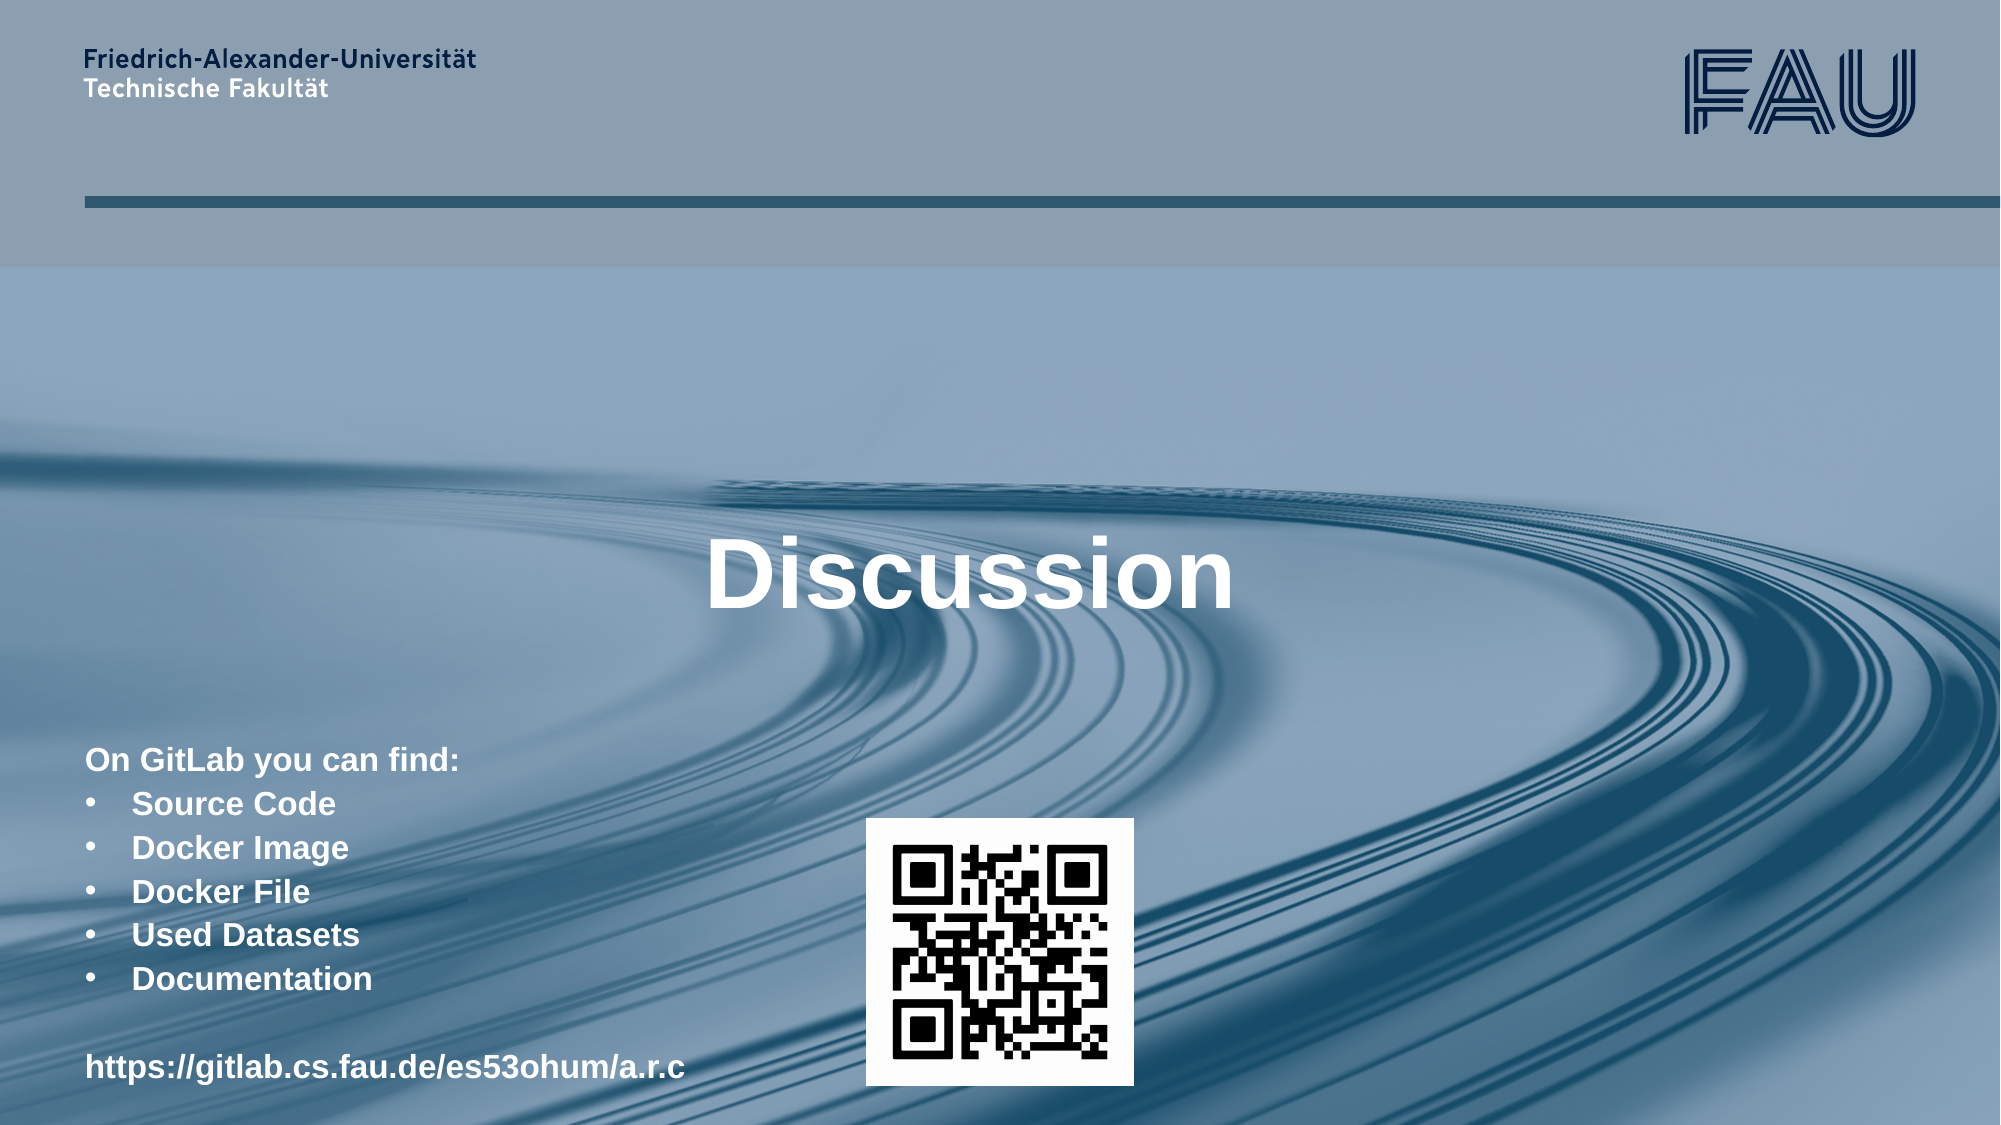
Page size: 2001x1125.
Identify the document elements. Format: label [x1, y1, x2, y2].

picture [0, 267, 2000, 1125]
